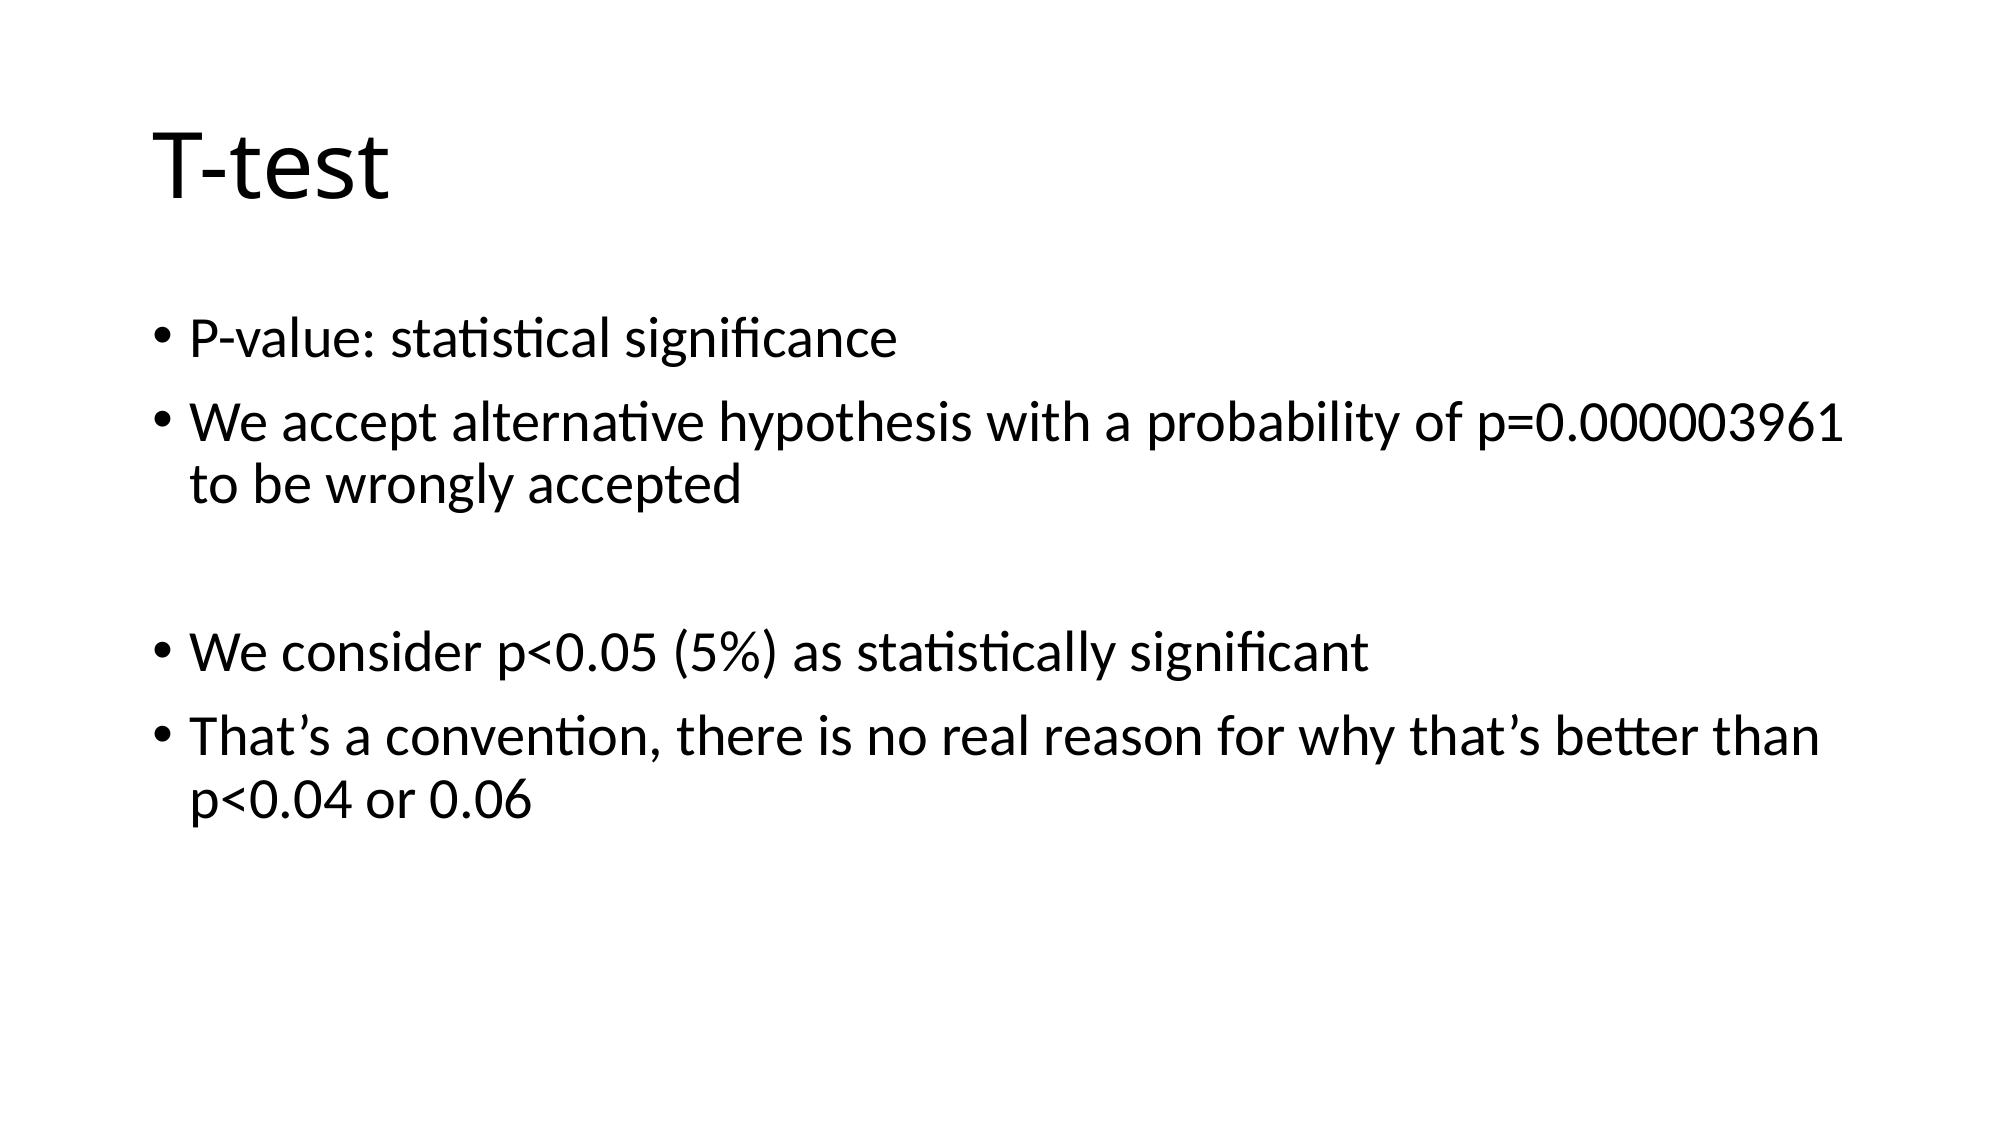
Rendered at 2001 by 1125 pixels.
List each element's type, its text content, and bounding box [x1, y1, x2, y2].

list P-value: statistical significance We accept alternative hypothesis with a probability of p=0.000003961 to be wrongly accepted We consider p<0.05 (5%) as statistically significant That’s a convention, there is no real reason for why that’s better than p<0.04 or 0.06 [137, 299, 1863, 1014]
title T-test [137, 59, 1863, 278]
